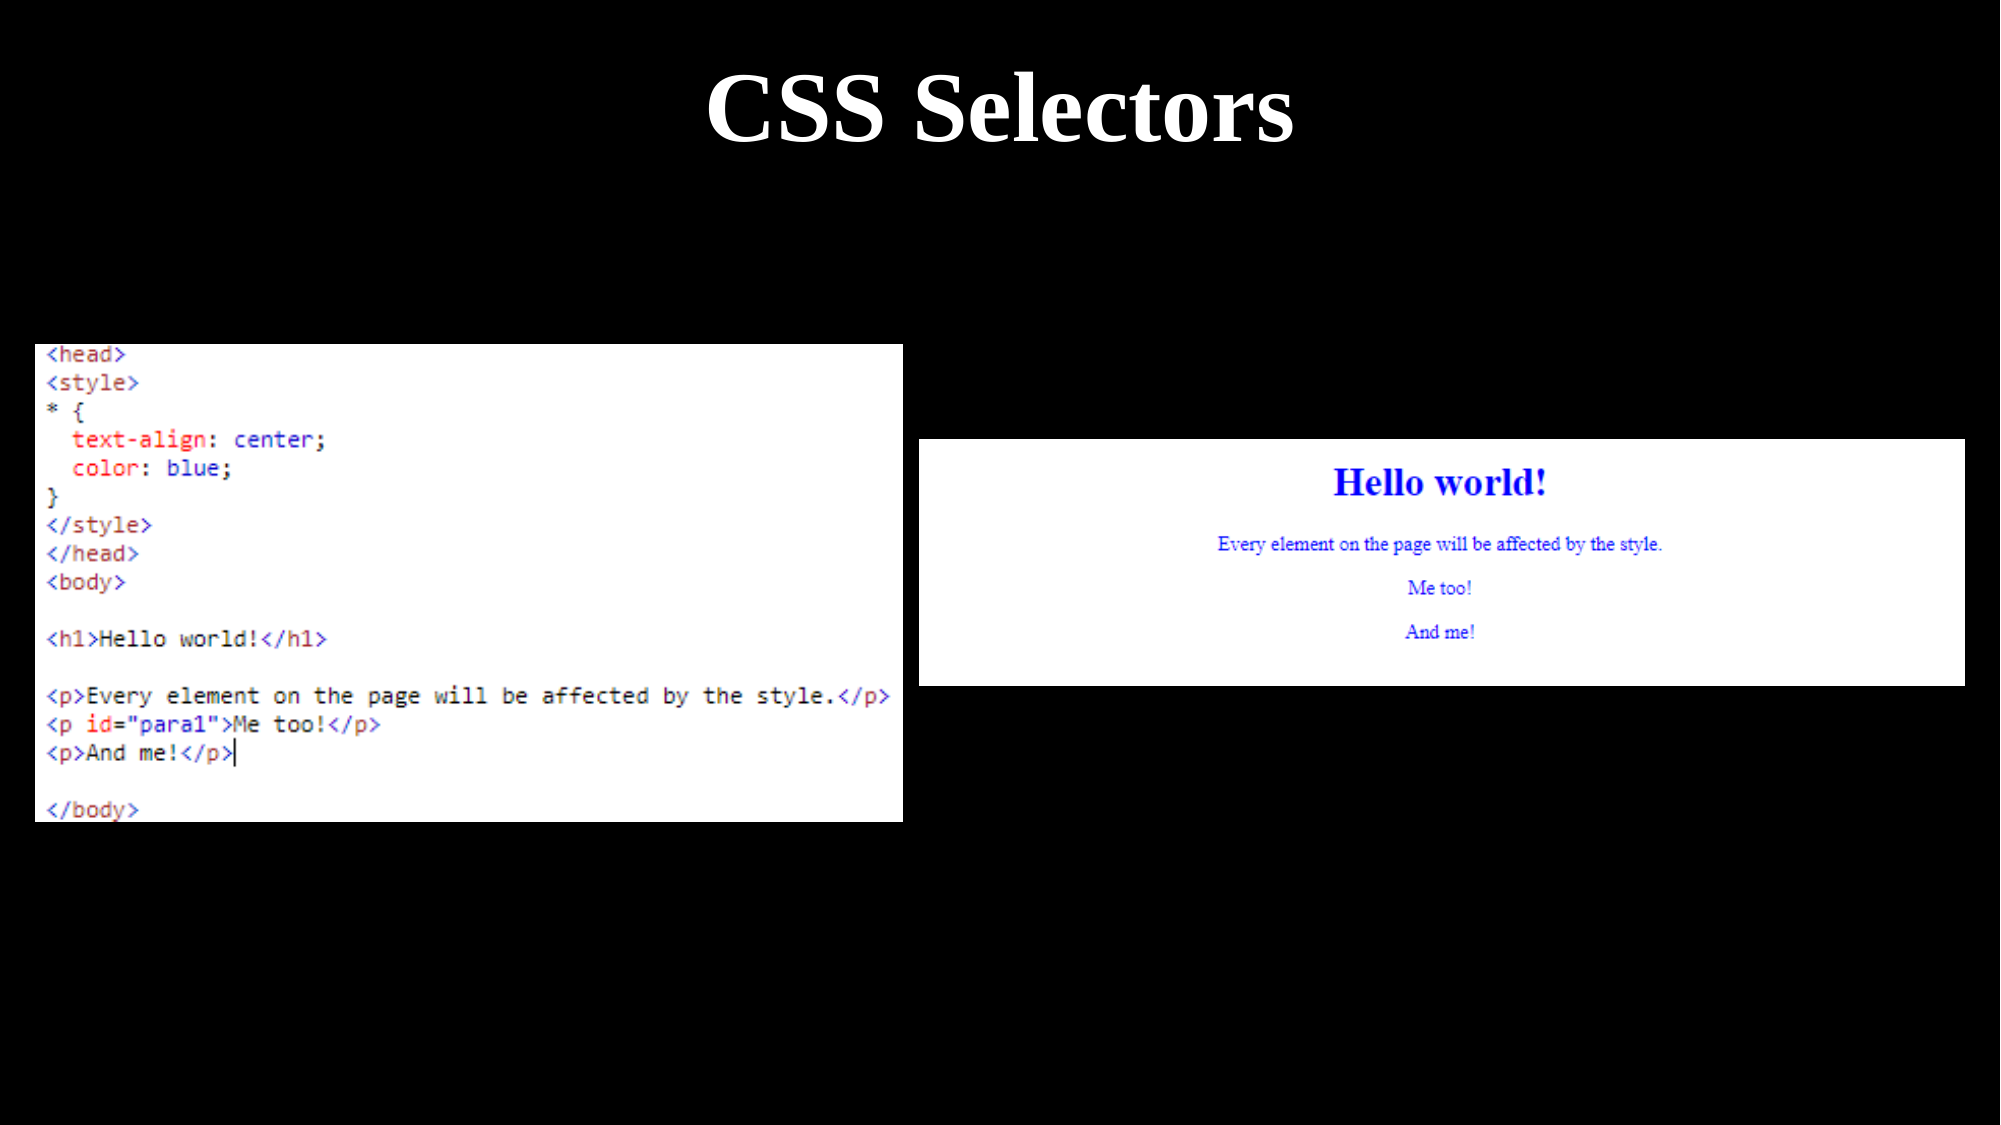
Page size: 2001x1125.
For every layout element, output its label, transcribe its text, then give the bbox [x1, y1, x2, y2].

title CSS Selectors [137, 0, 1863, 218]
picture [35, 344, 903, 822]
picture [919, 439, 1965, 686]
